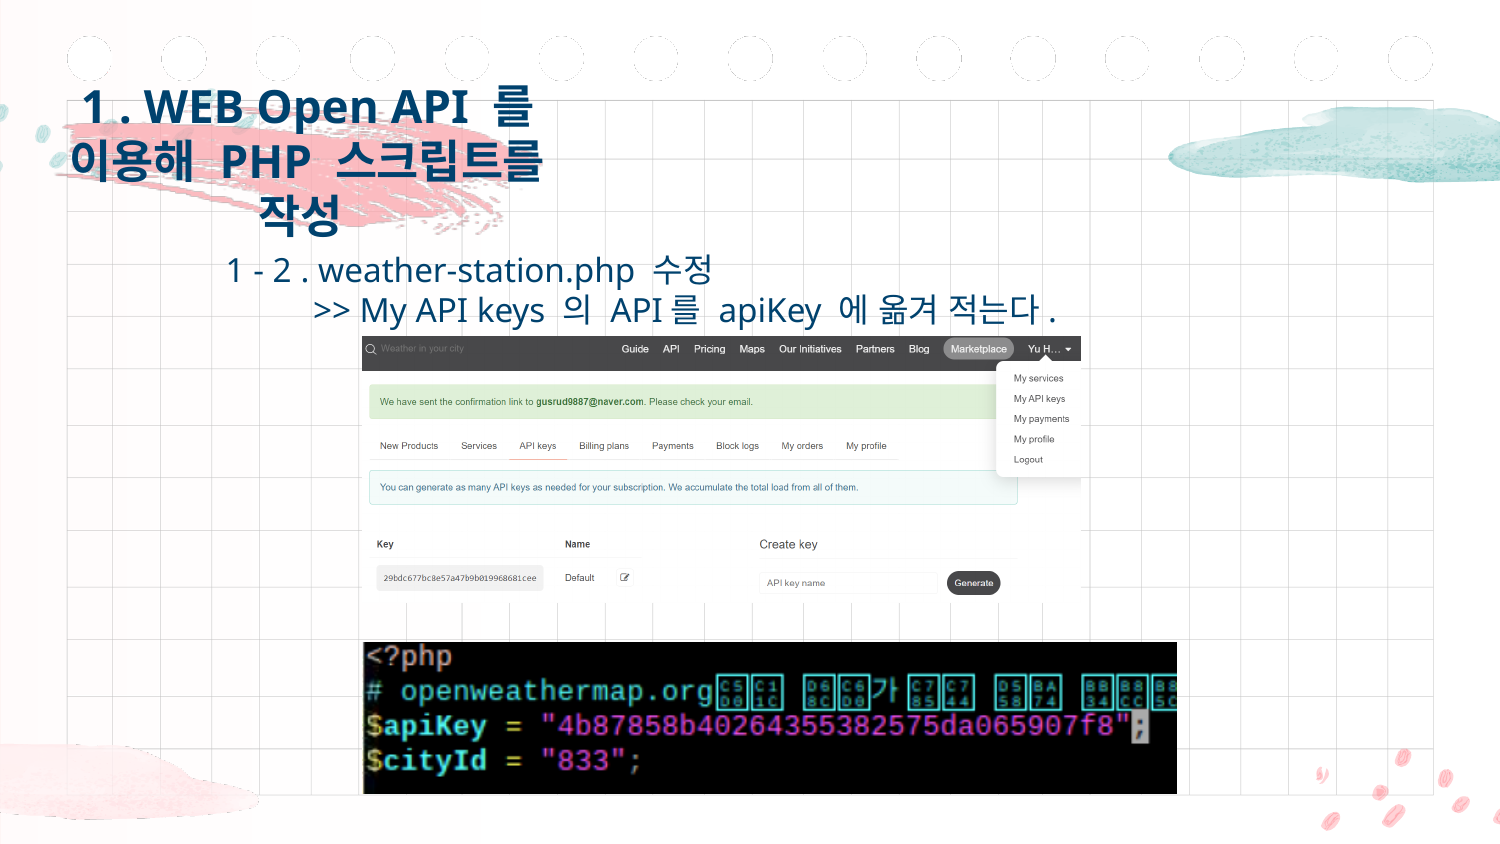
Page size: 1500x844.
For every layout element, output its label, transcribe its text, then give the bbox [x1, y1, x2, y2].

subtitle 1 - 2 . weather-station.php 수정 >> My API keys 의 API를 apiKey 에 옮겨 적는다. [210, 214, 1290, 326]
subtitle 1 . WEB Open API 를 이용해 PHP 스크립트를 작성 [52, 93, 563, 228]
picture [0, 0, 1500, 844]
